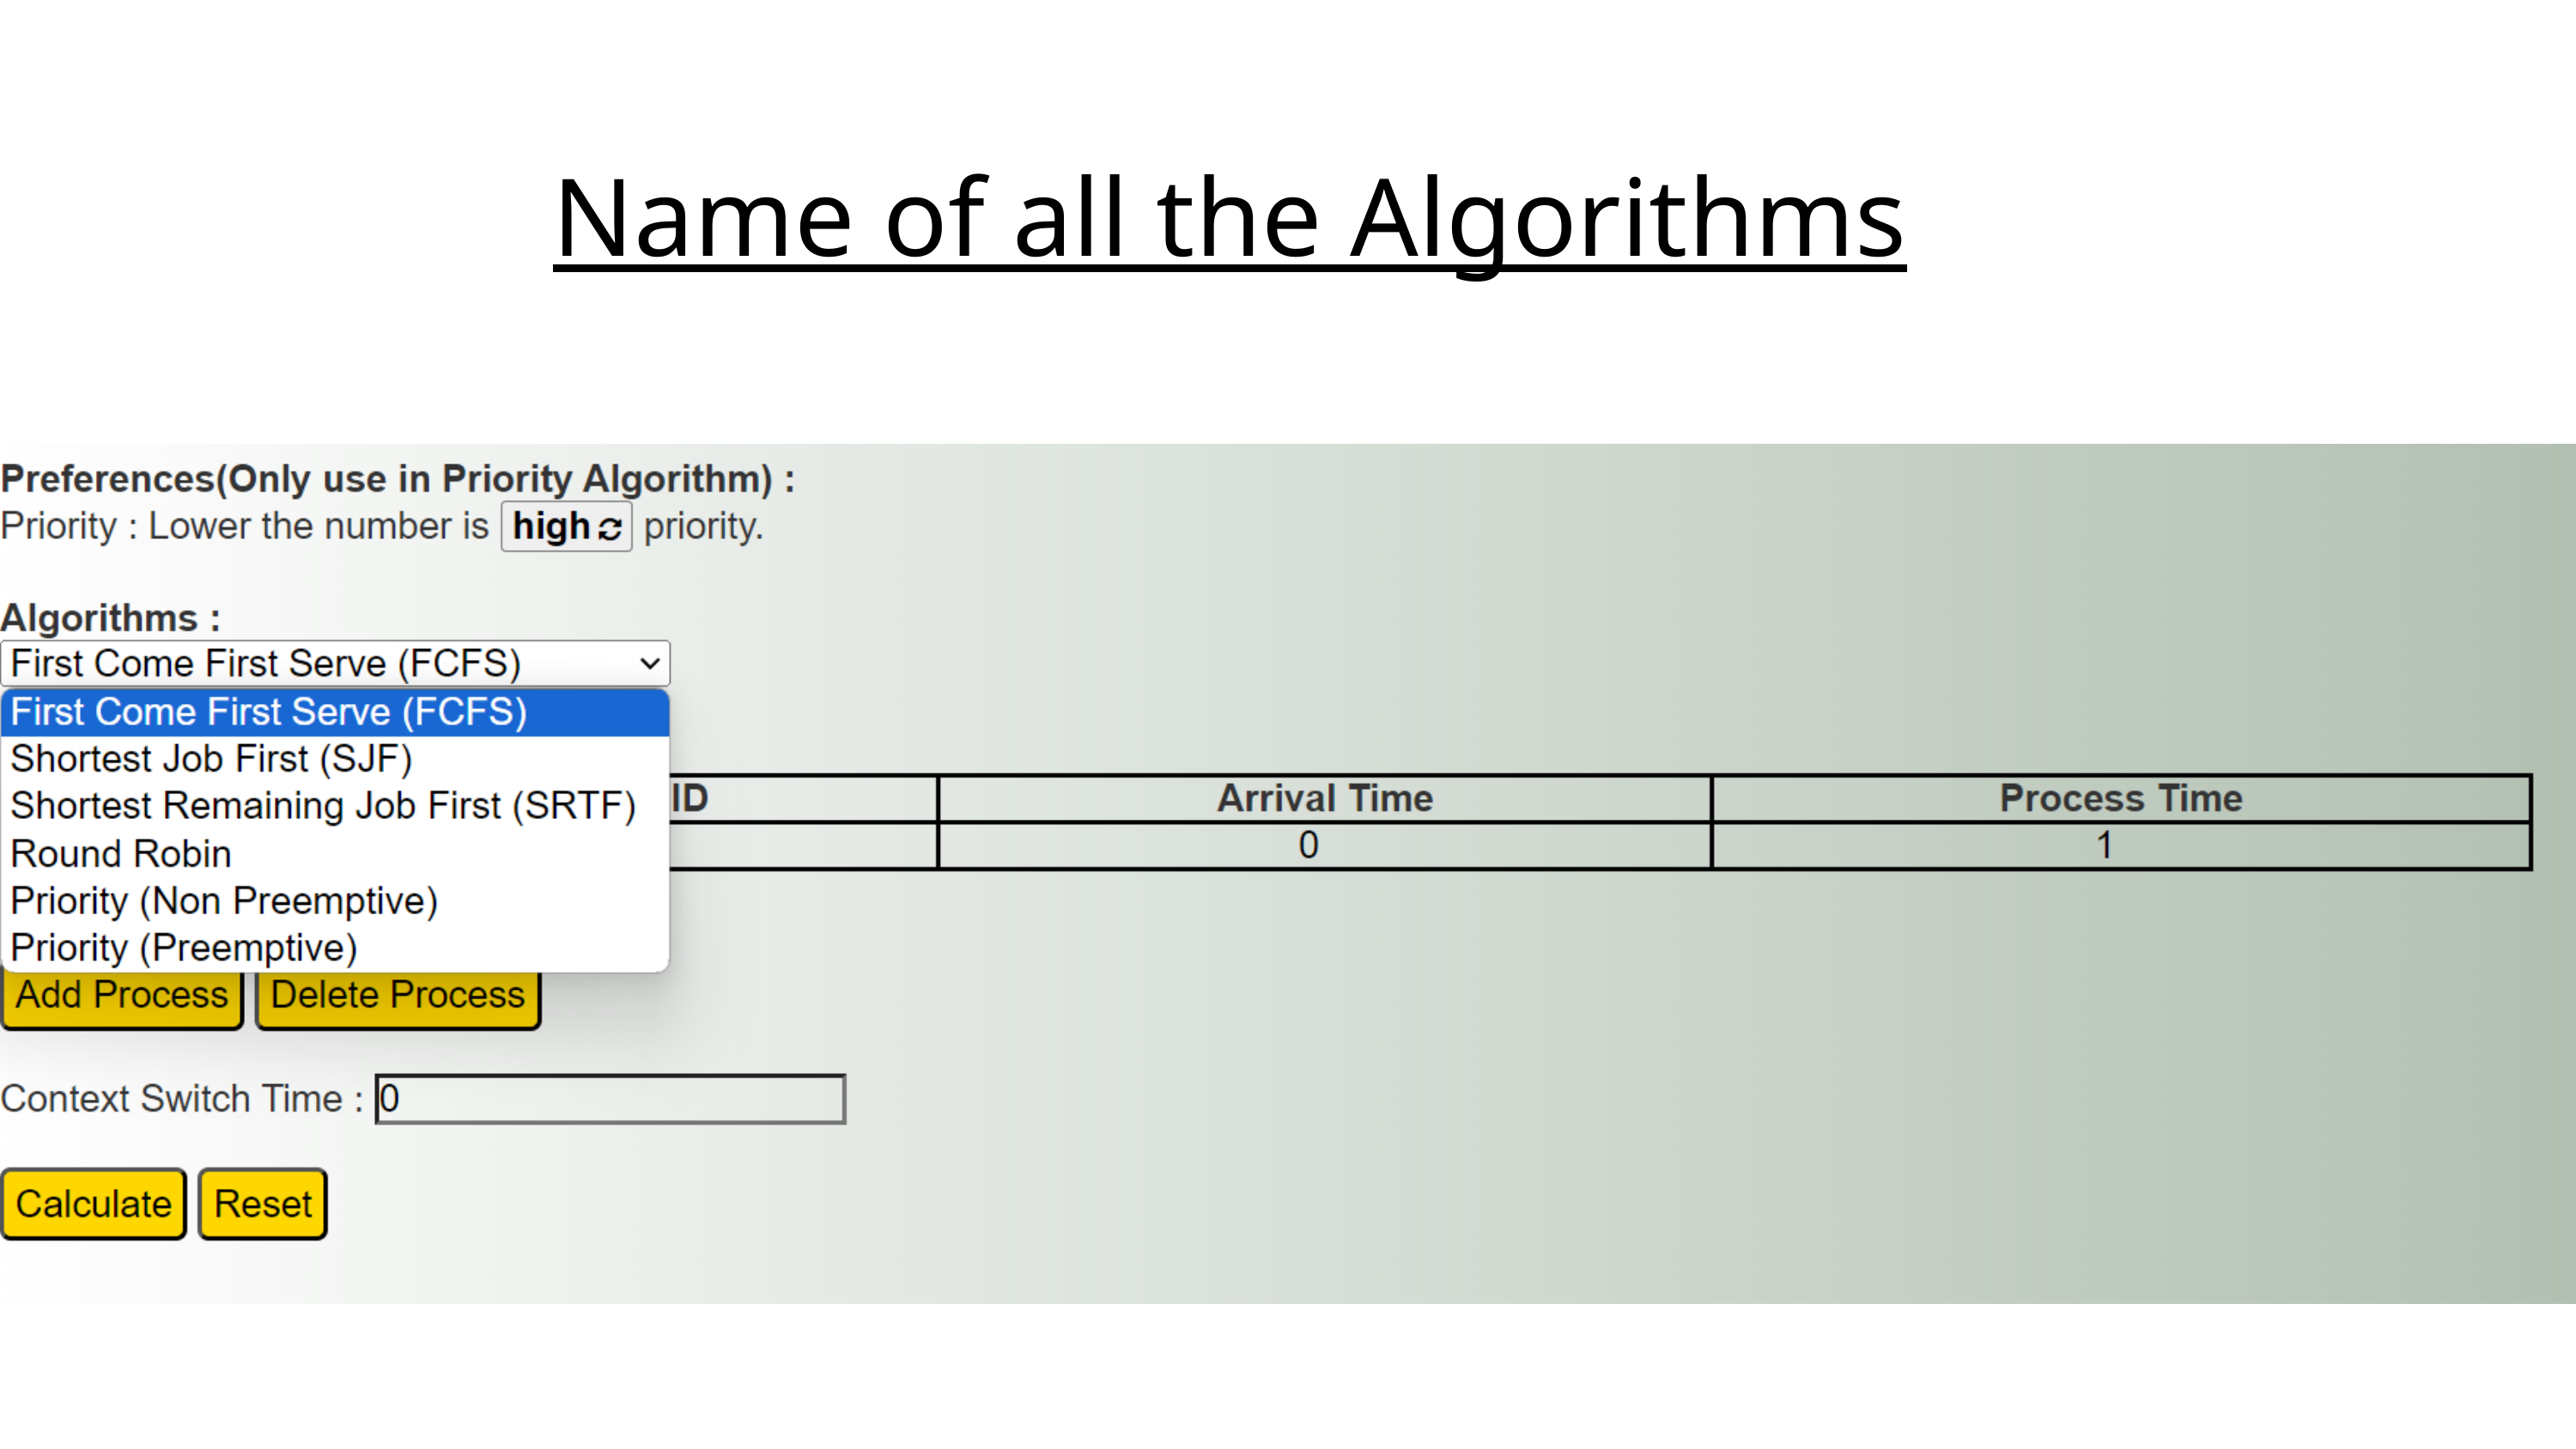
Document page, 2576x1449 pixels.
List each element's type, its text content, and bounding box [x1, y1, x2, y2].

text_box Name of all the Algorithms [294, 127, 2166, 278]
text_box [0, 444, 2576, 1304]
